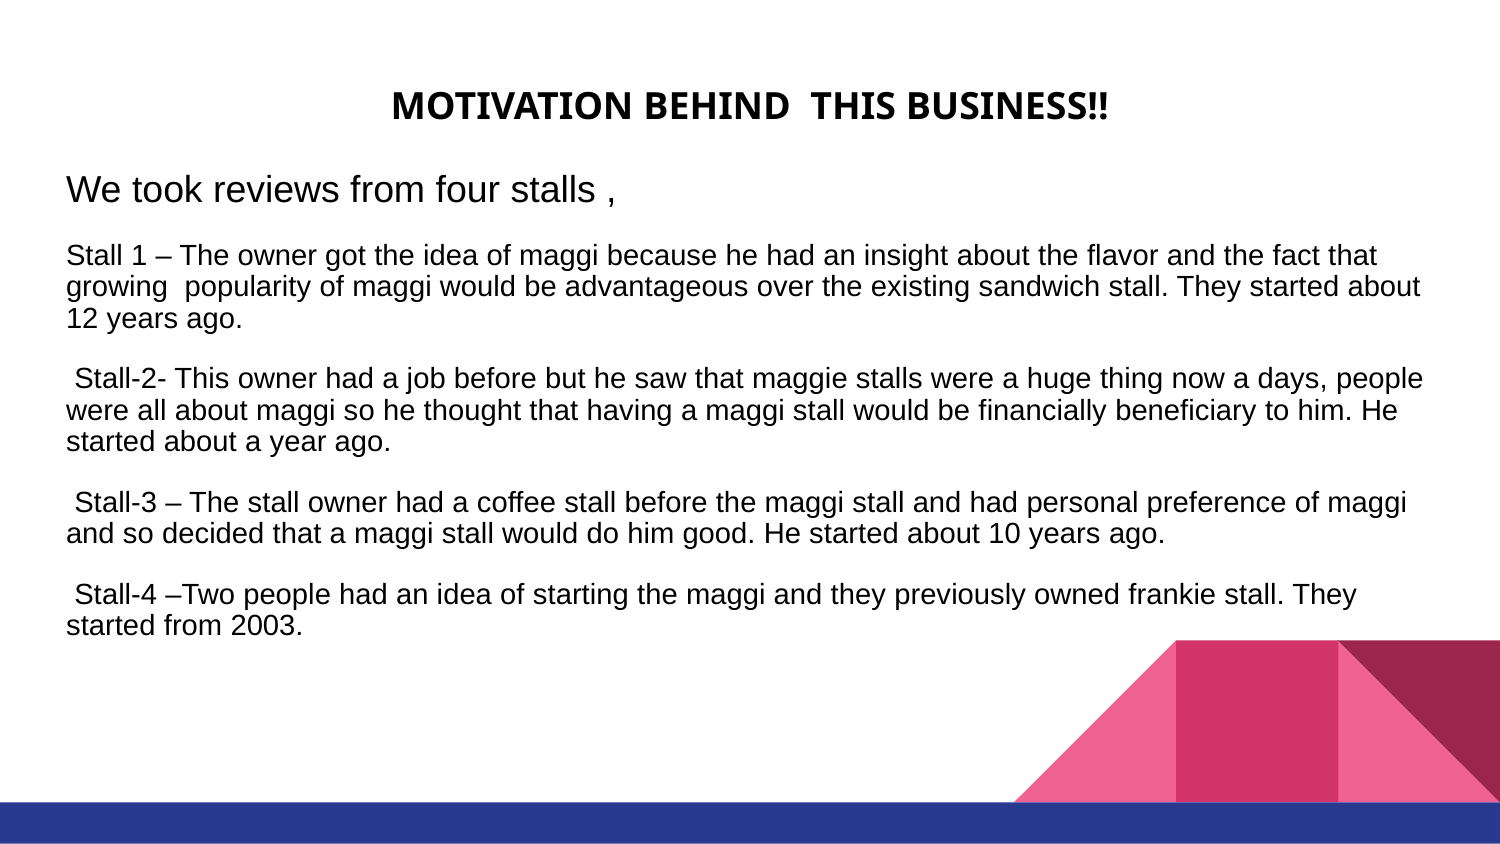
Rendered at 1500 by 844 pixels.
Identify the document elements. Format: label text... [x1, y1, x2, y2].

title MOTIVATION BEHIND THIS BUSINESS!! [51, 67, 1449, 155]
list We took reviews from four stalls , Stall 1 – The owner got the idea of maggi because he had an insight about the flavor and the fact that growing popularity of maggi would be advantageous over the existing sandwich stall. They started about 12 years ago. Stall-2- This owner had a job before but he saw that maggie stalls were a huge thing now a days, people were all about maggi so he thought that having a maggi stall would be financially beneficiary to him. He started about a year ago. Stall-3 – The stall owner had a coffee stall before the maggi stall and had personal preference of maggi and so decided that a maggi stall would do him good. He started about 10 years ago. Stall-4 –Two people had an idea of starting the maggi and they previously owned frankie stall. They started from 2003. [51, 155, 1449, 757]
